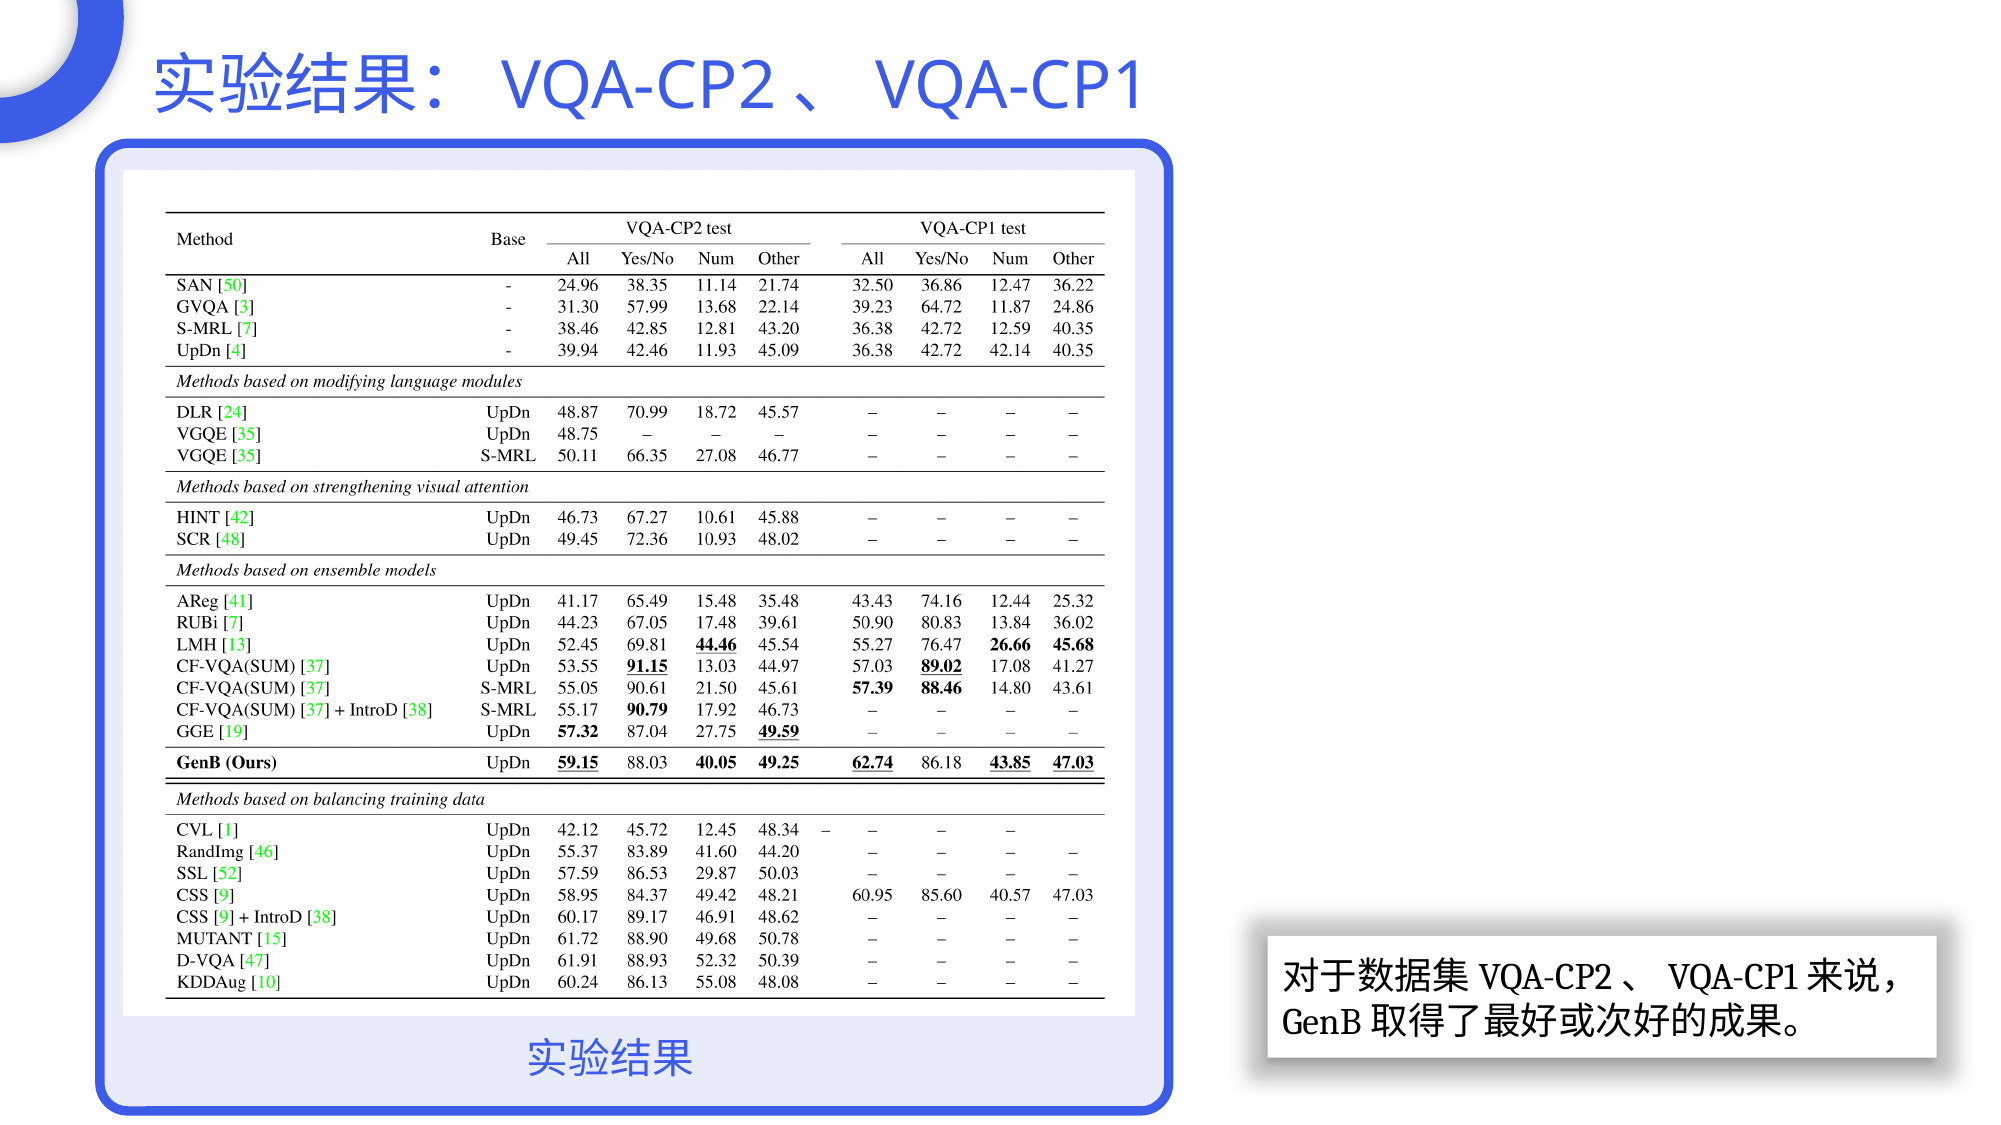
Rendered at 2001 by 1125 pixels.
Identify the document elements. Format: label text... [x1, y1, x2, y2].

text_box 对于数据集VQA-CP2、VQA-CP1来说，GenB取得了最好或次好的成果。 [1266, 935, 1938, 1059]
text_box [99, 143, 1169, 1111]
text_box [0, 0, 1378, 144]
